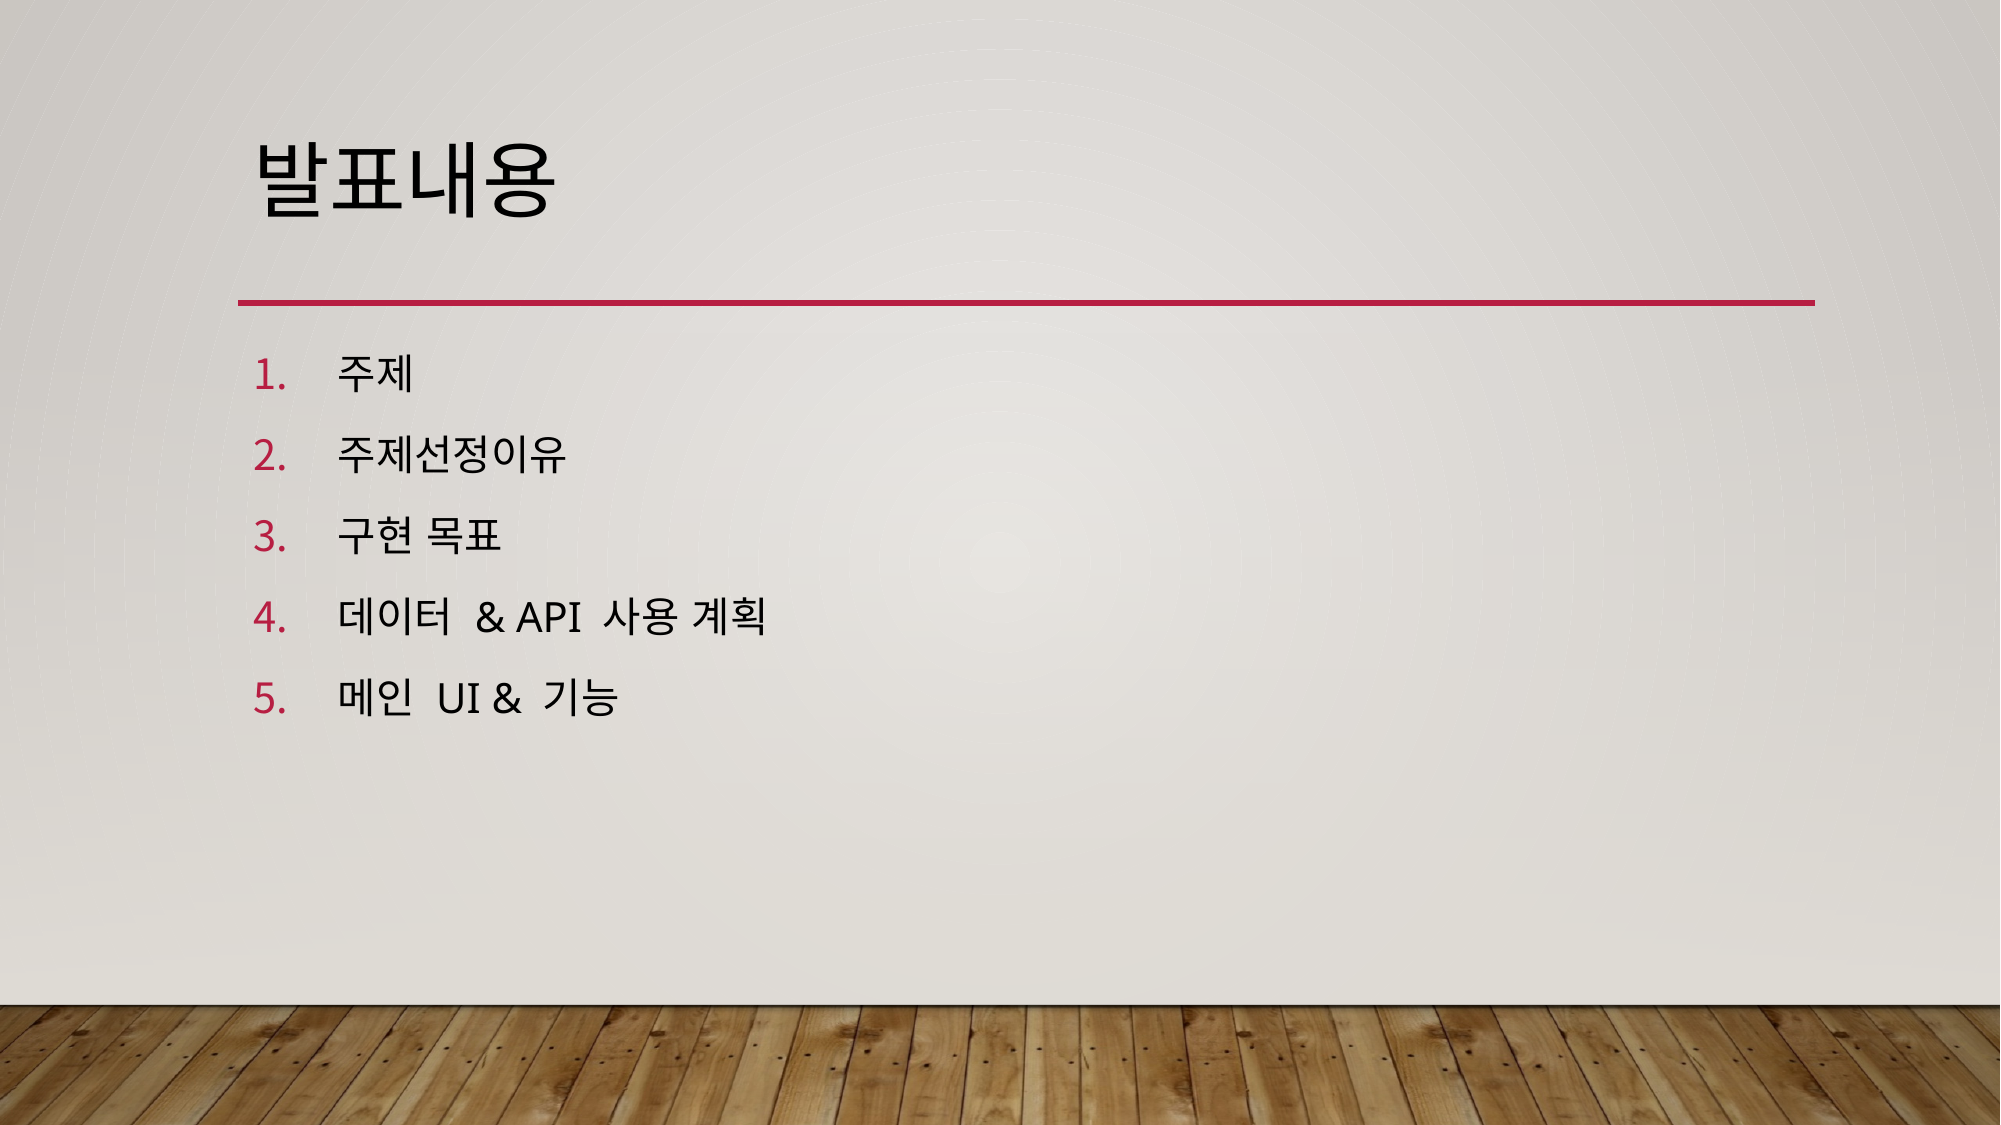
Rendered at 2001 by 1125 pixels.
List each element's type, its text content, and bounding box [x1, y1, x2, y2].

picture [0, 1005, 2000, 1125]
title 발표내용 [238, 131, 1814, 305]
list 주제 주제선정이유 구현 목표 데이터 & API 사용 계획 메인 UI & 기능 [238, 330, 1814, 897]
